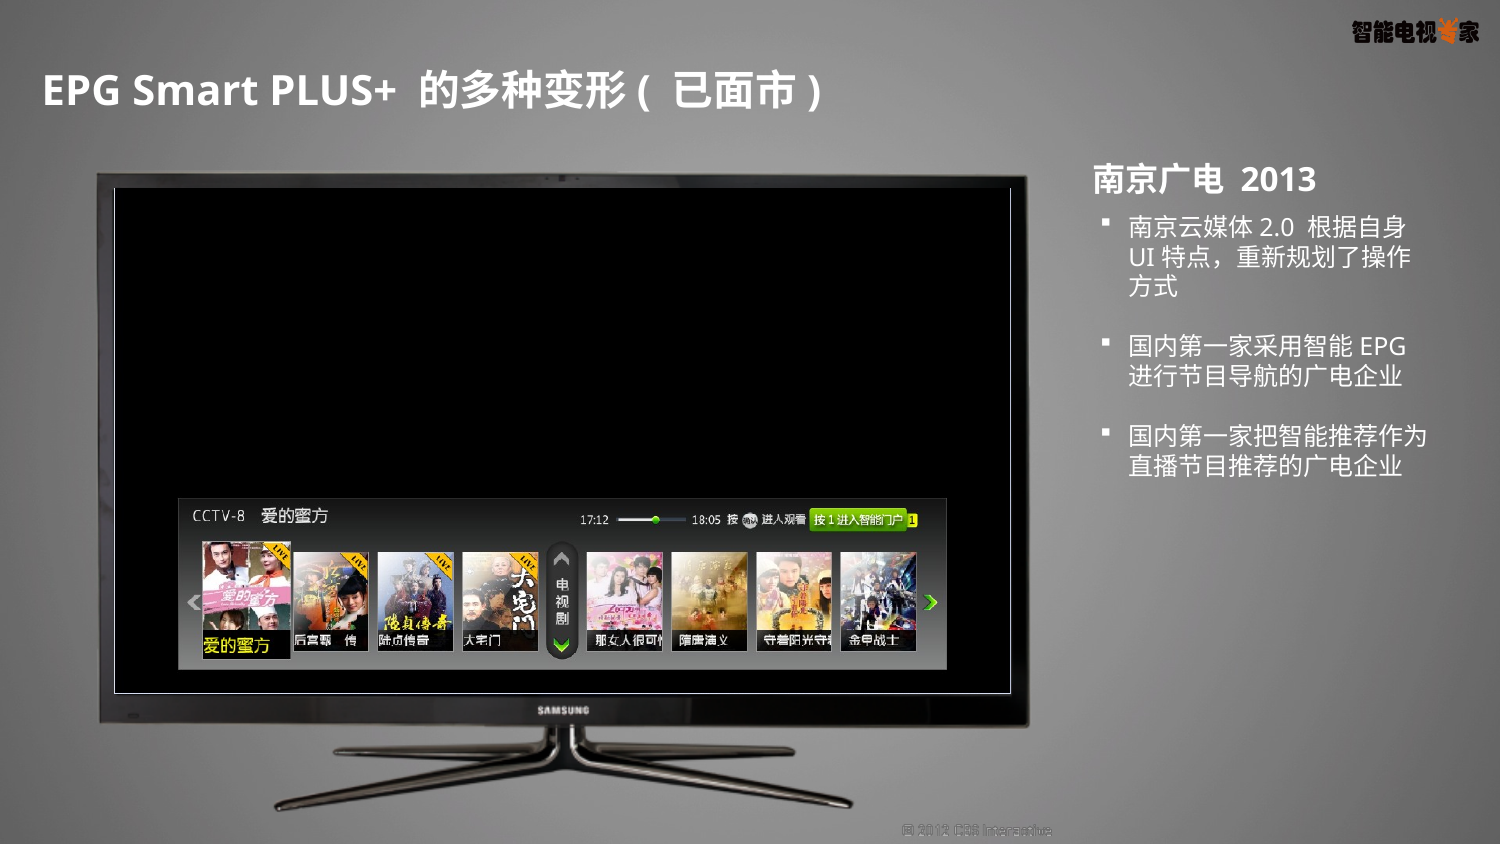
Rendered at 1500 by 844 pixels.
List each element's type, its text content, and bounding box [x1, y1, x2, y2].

text_box 南京云媒体2.0 根据自身UI特点，重新规划了操作方式 国内第一家采用智能EPG进行节目导航的广电企业 国内第一家把智能推荐作为直播节目推荐的广电企业 [1085, 203, 1447, 488]
text_box EPG Smart PLUS+ 的多种变形( 已面市) [26, 56, 1471, 122]
text_box 南京广电 2013 [1077, 150, 1332, 206]
picture [0, 0, 1500, 844]
